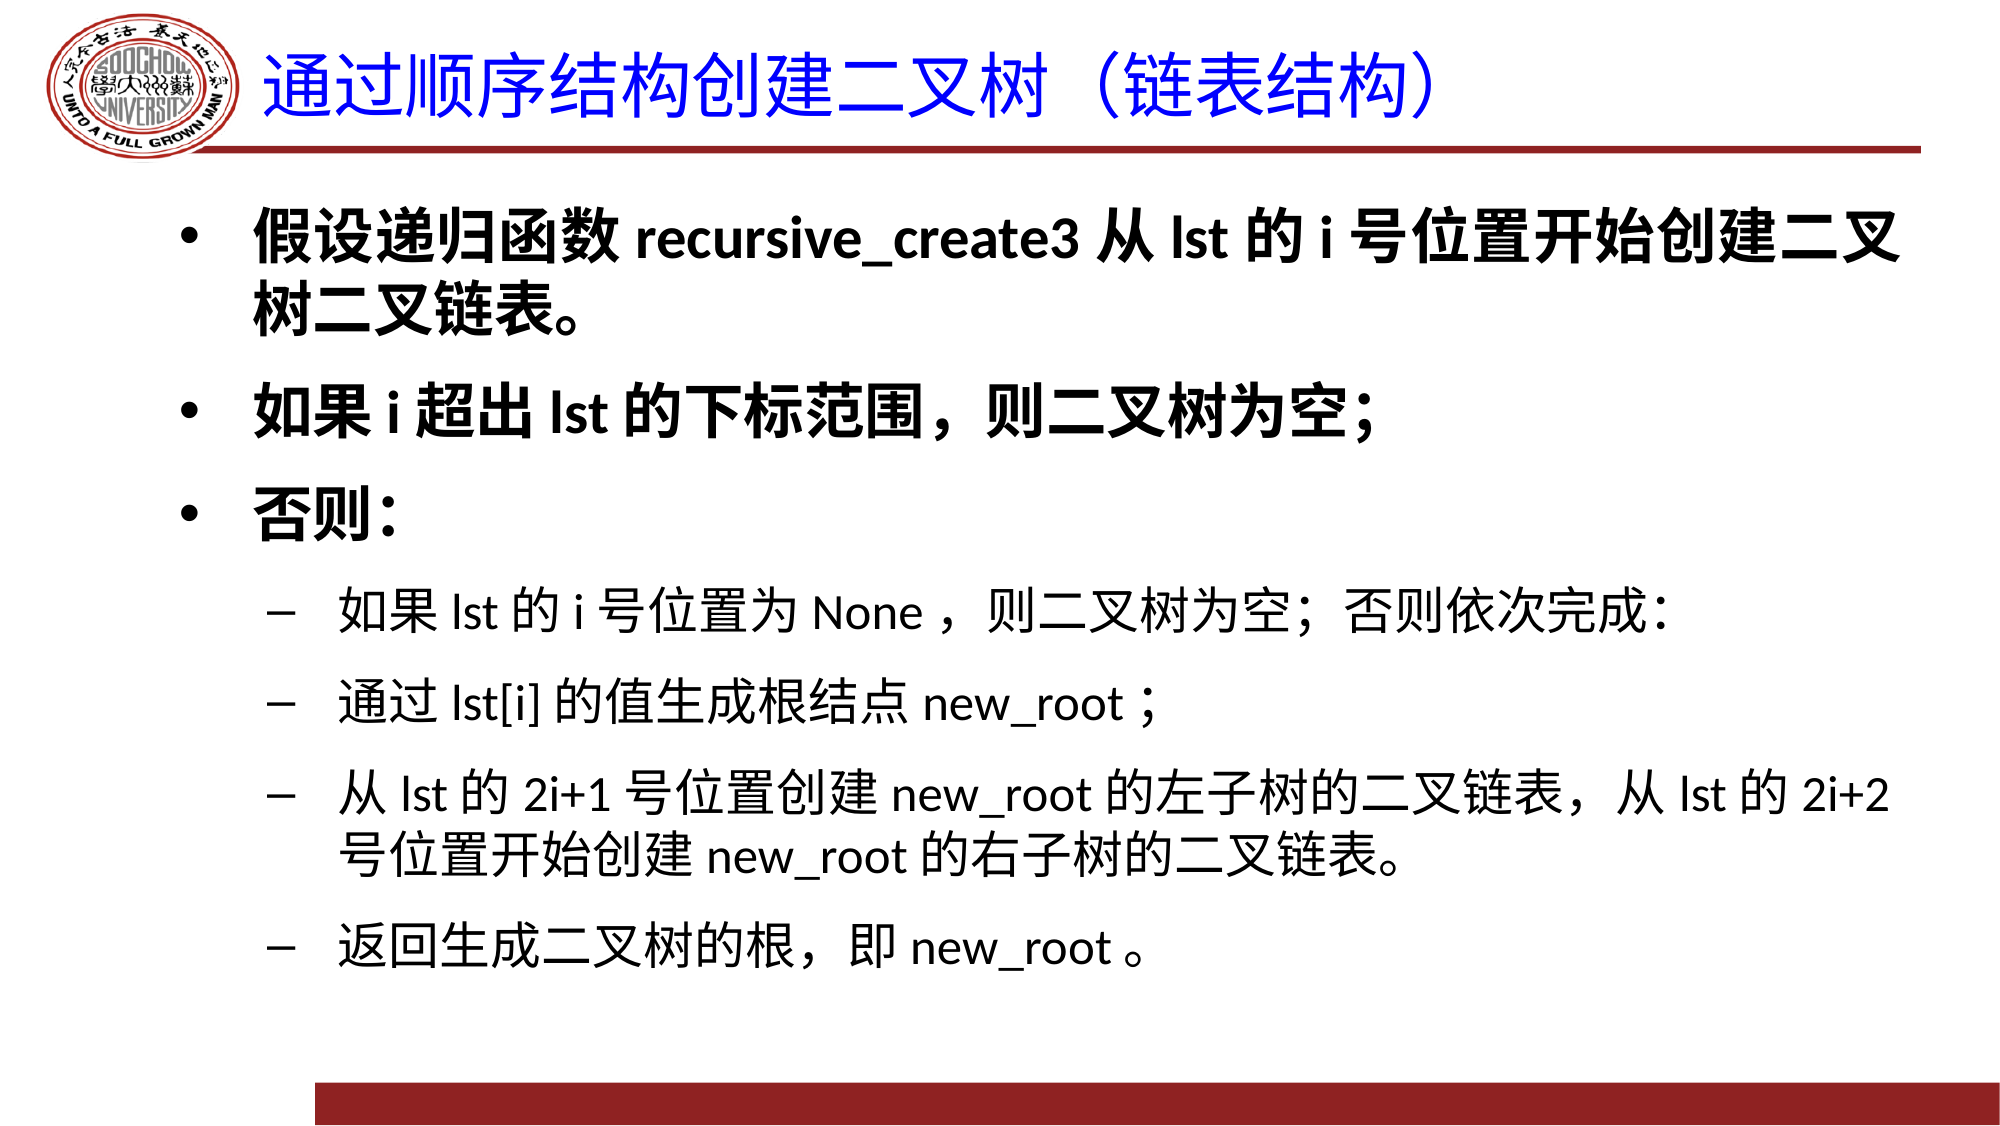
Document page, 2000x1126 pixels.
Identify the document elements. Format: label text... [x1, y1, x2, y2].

list 假设递归函数recursive_create3从lst的i号位置开始创建二叉树二叉链表。 如果i超出lst的下标范围，则二叉树为空； 否则： 如果lst的i号位置为None，则二叉树为空；否则依次完成： 通过lst[i]的值生成根结点new_root； 从lst的2i+1号位置创建new_root的左子树的二叉链表，从lst的2i+2号位置开始创建new_root的右子树的二叉链表。 返回生成二叉树的根，即new_root。 [159, 188, 1921, 987]
picture [40, 9, 246, 163]
title 通过顺序结构创建二叉树（链表结构） [242, 30, 1921, 138]
